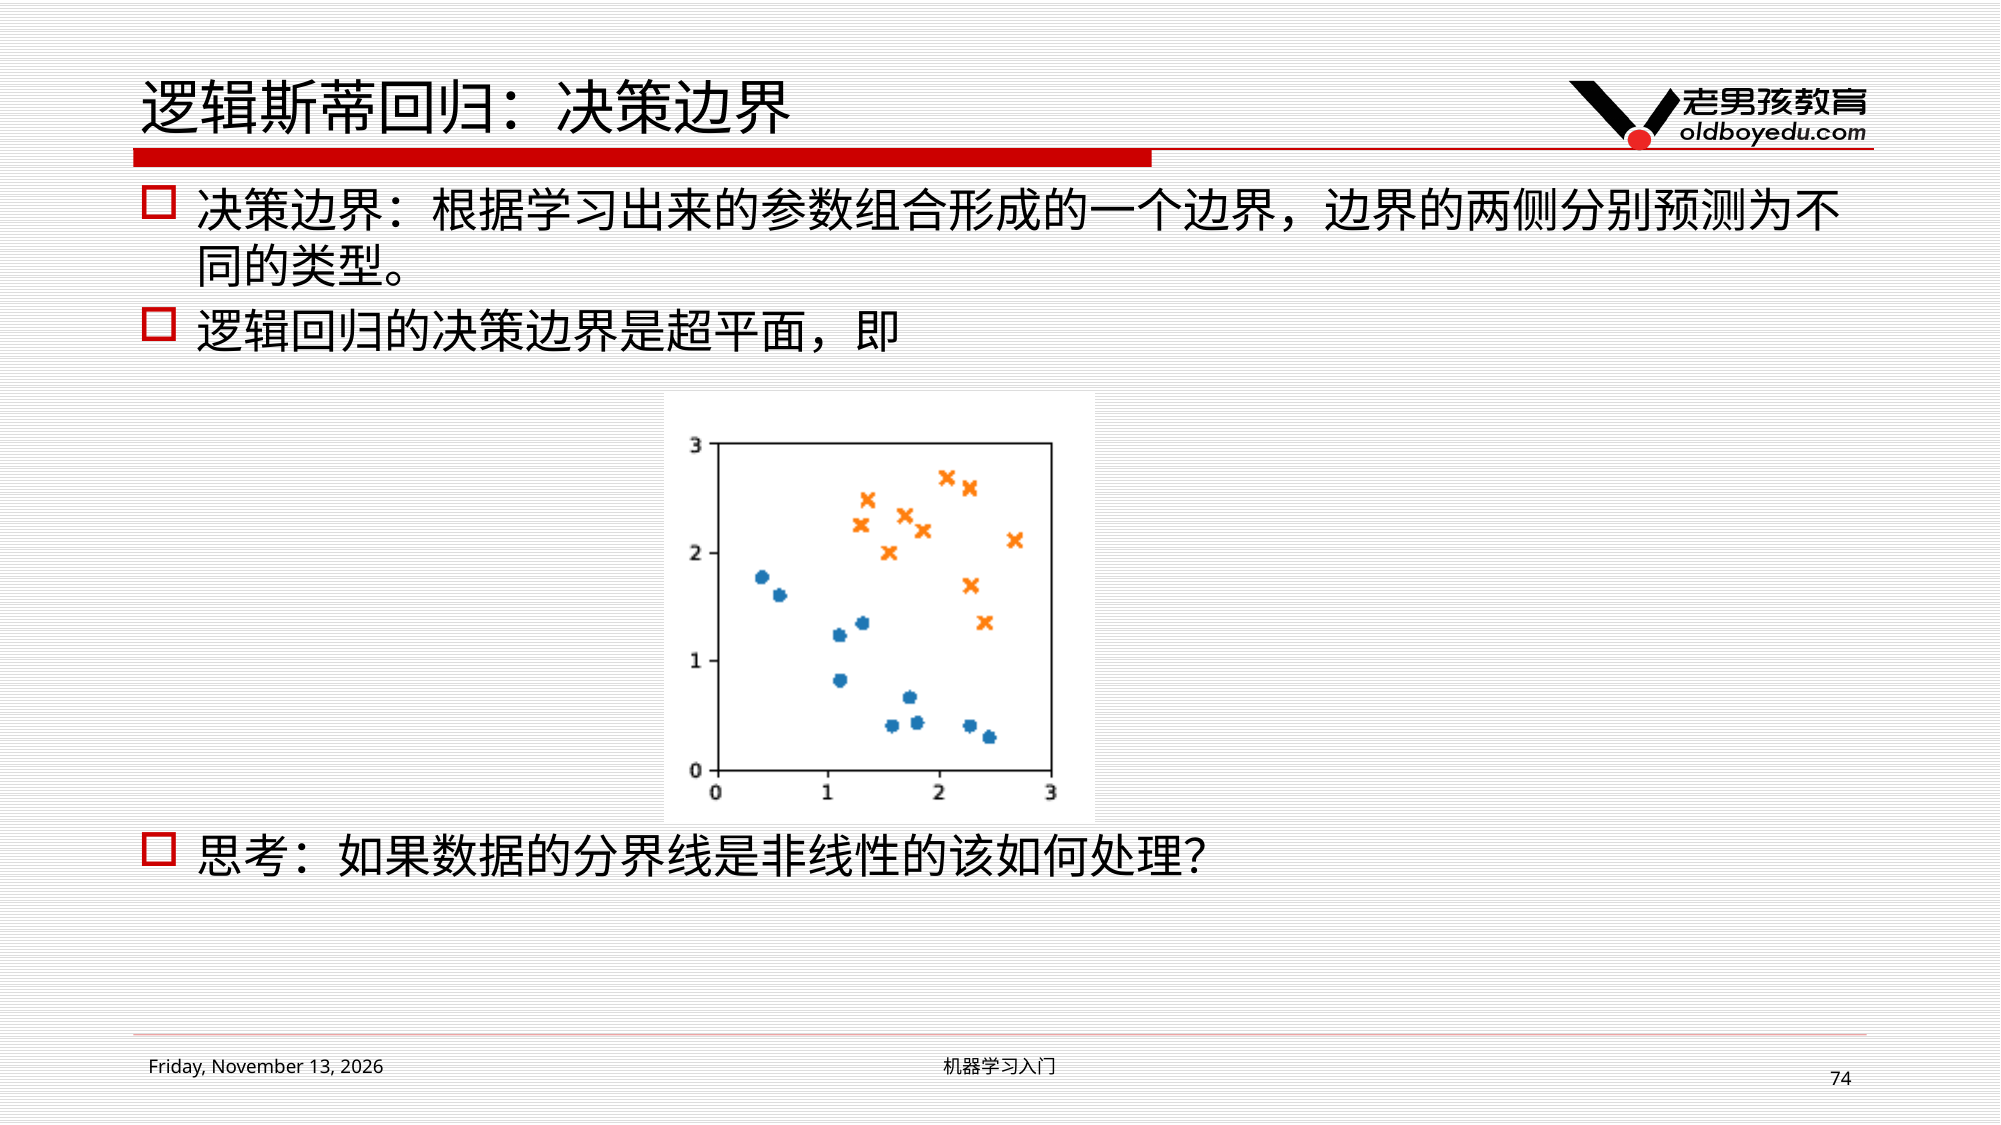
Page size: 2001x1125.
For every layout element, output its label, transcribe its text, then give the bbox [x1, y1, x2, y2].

footer 机器学习入门 [683, 1046, 1317, 1103]
slide_number 74 [1433, 1058, 1867, 1103]
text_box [664, 393, 1095, 824]
title 逻辑斯蒂回归：决策边界 [125, 50, 1876, 149]
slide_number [133, 1046, 567, 1103]
